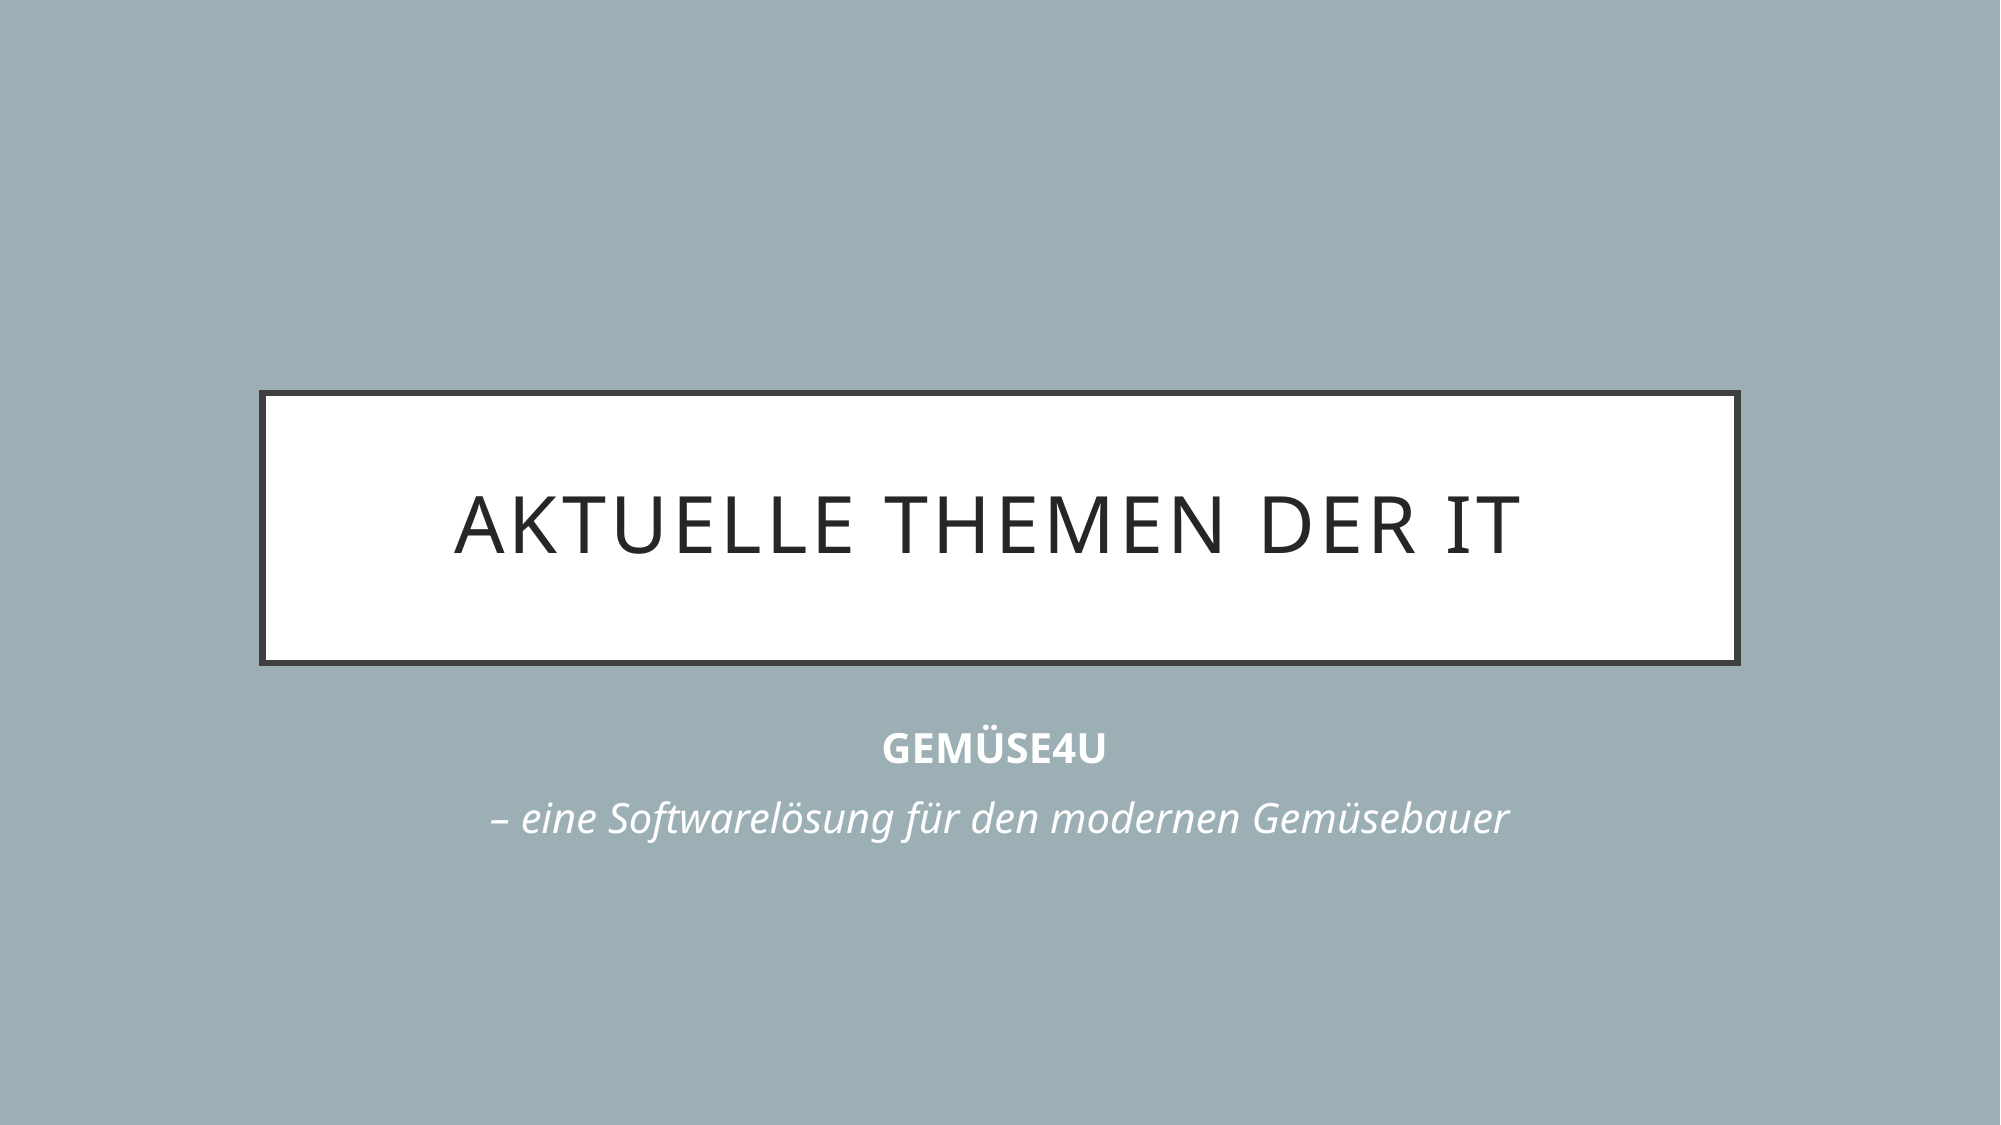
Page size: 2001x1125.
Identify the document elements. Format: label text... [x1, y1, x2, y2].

subtitle GEMÜSE4U – eine Softwarelösung für den modernen Gemüsebauer [442, 713, 1558, 918]
title Aktuelle Themen der IT [259, 390, 1741, 666]
